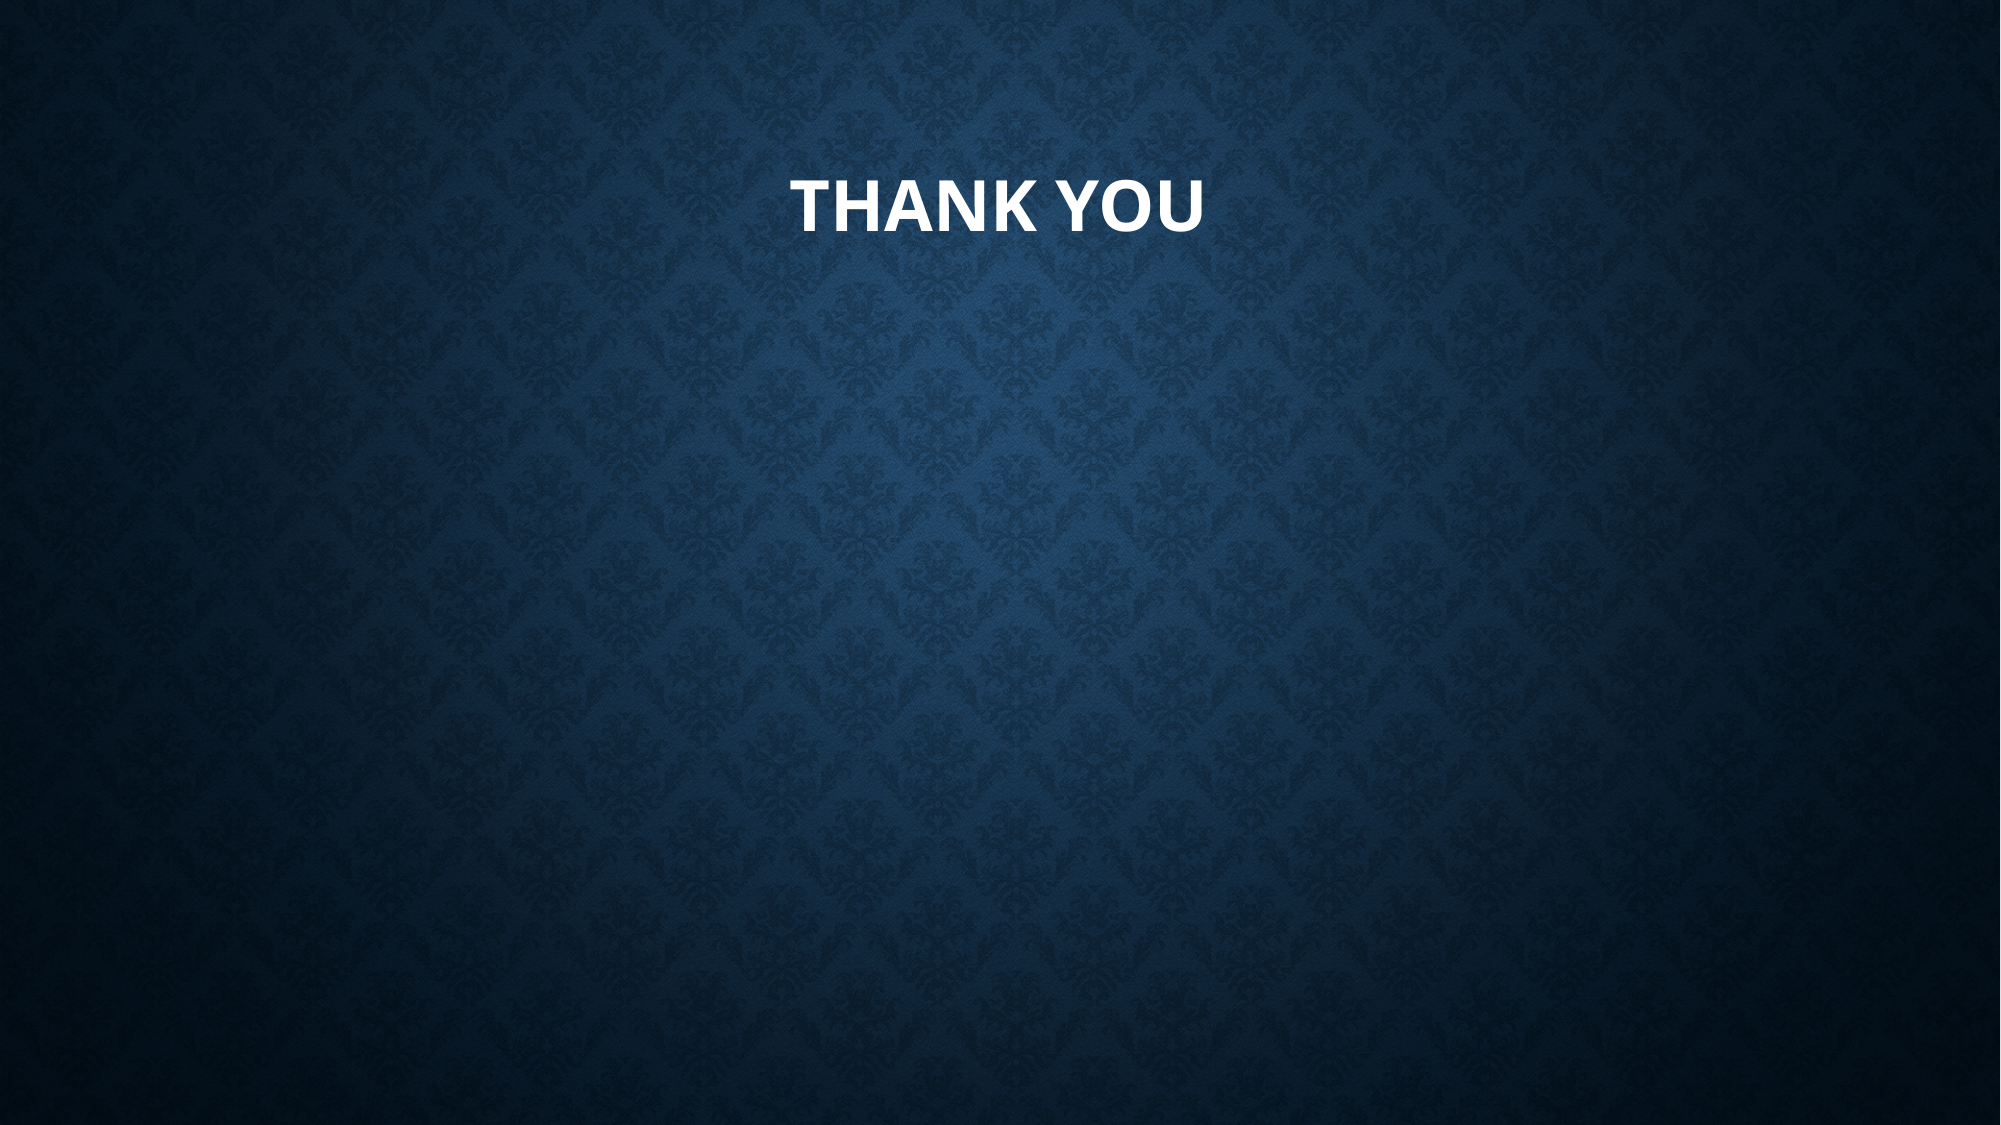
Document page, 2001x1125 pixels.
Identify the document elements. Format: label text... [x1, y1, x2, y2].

picture [0, 0, 2001, 1125]
title THANK YOU [149, 99, 1849, 318]
